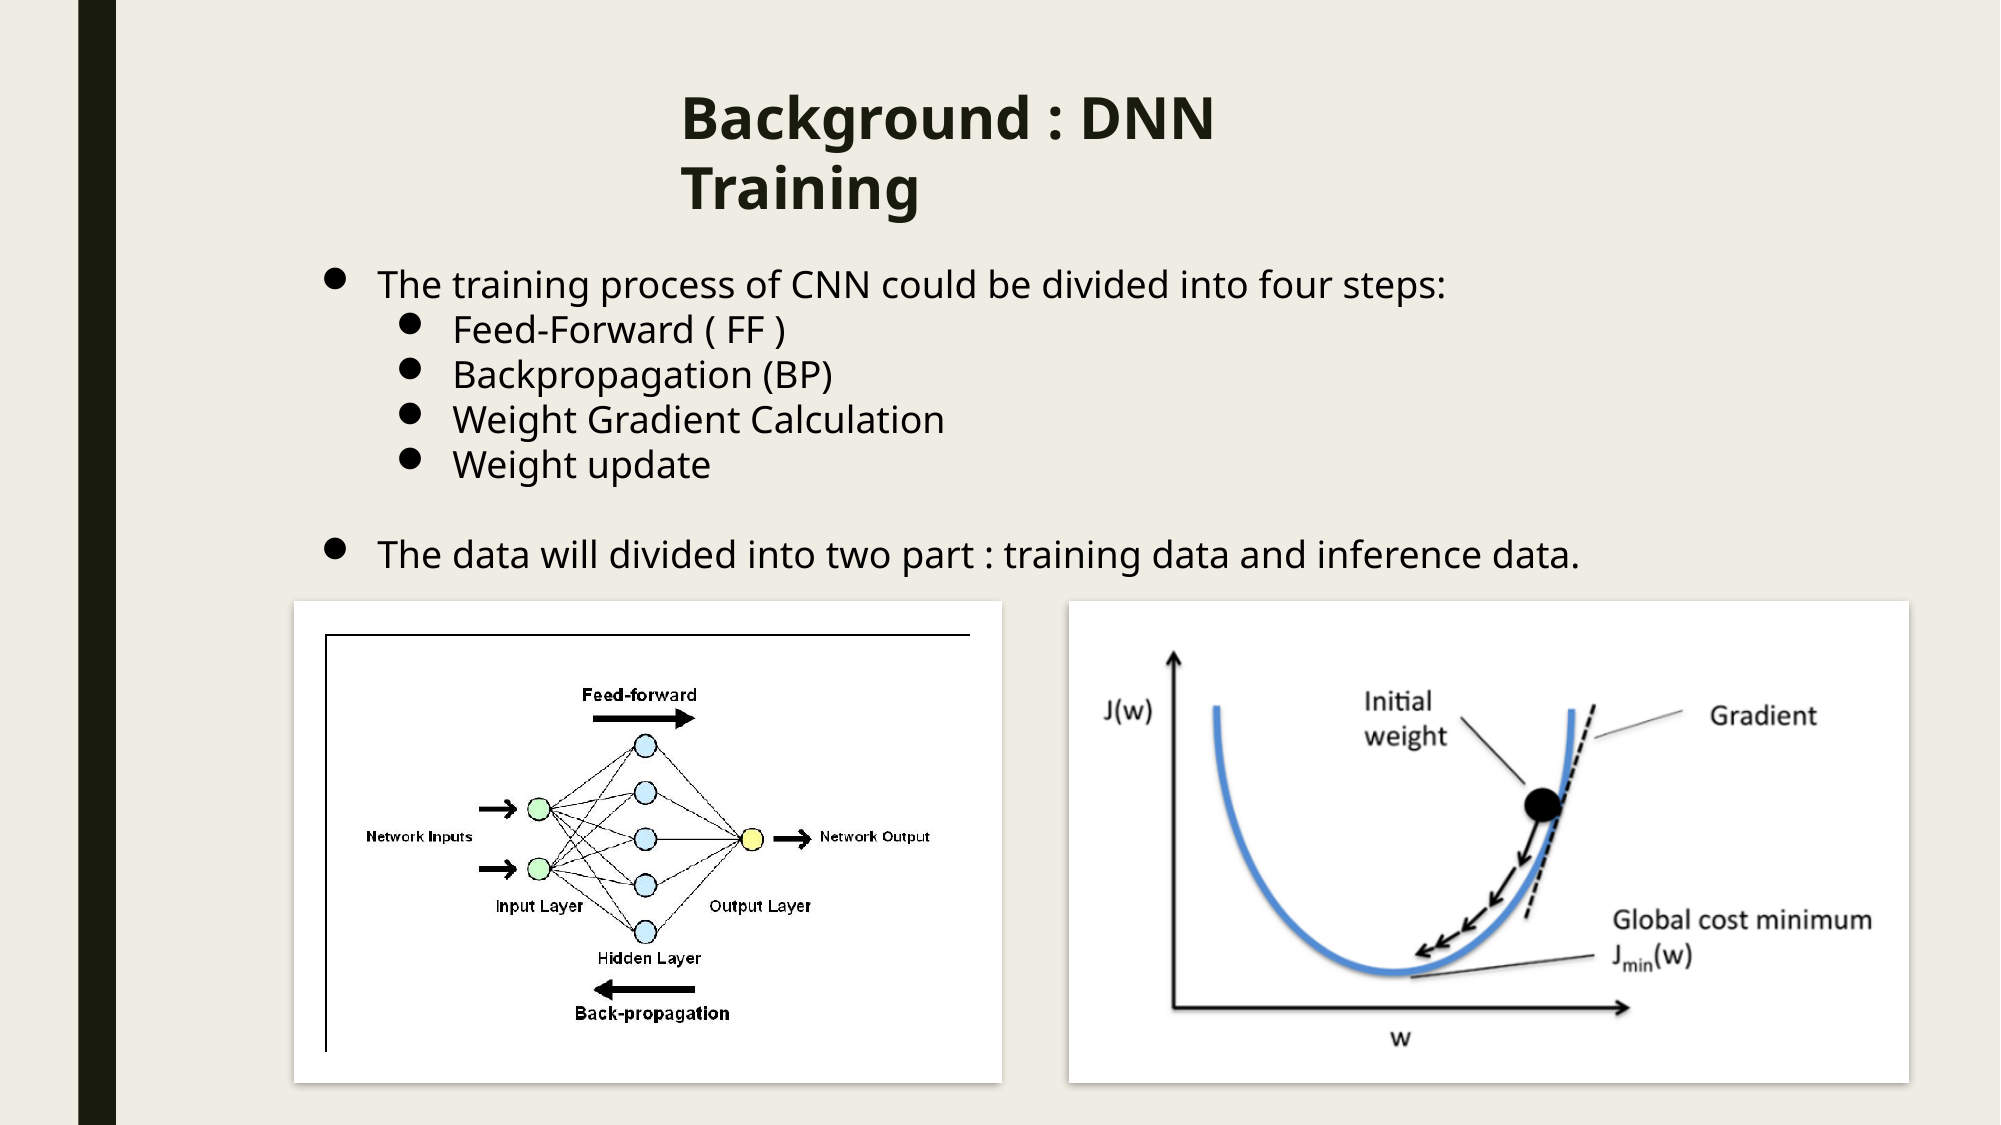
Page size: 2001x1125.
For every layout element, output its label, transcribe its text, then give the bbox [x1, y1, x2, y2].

picture [325, 632, 971, 1052]
title Background : DNN Training [665, 73, 1378, 162]
text_box The training process of CNN could be divided into four steps: Feed-Forward ( FF ) Backpropagation (BP) Weight Gradient Calculation Weight update The data will divided into two part : training data and inference data. [306, 253, 1610, 584]
picture [1099, 632, 1879, 1052]
